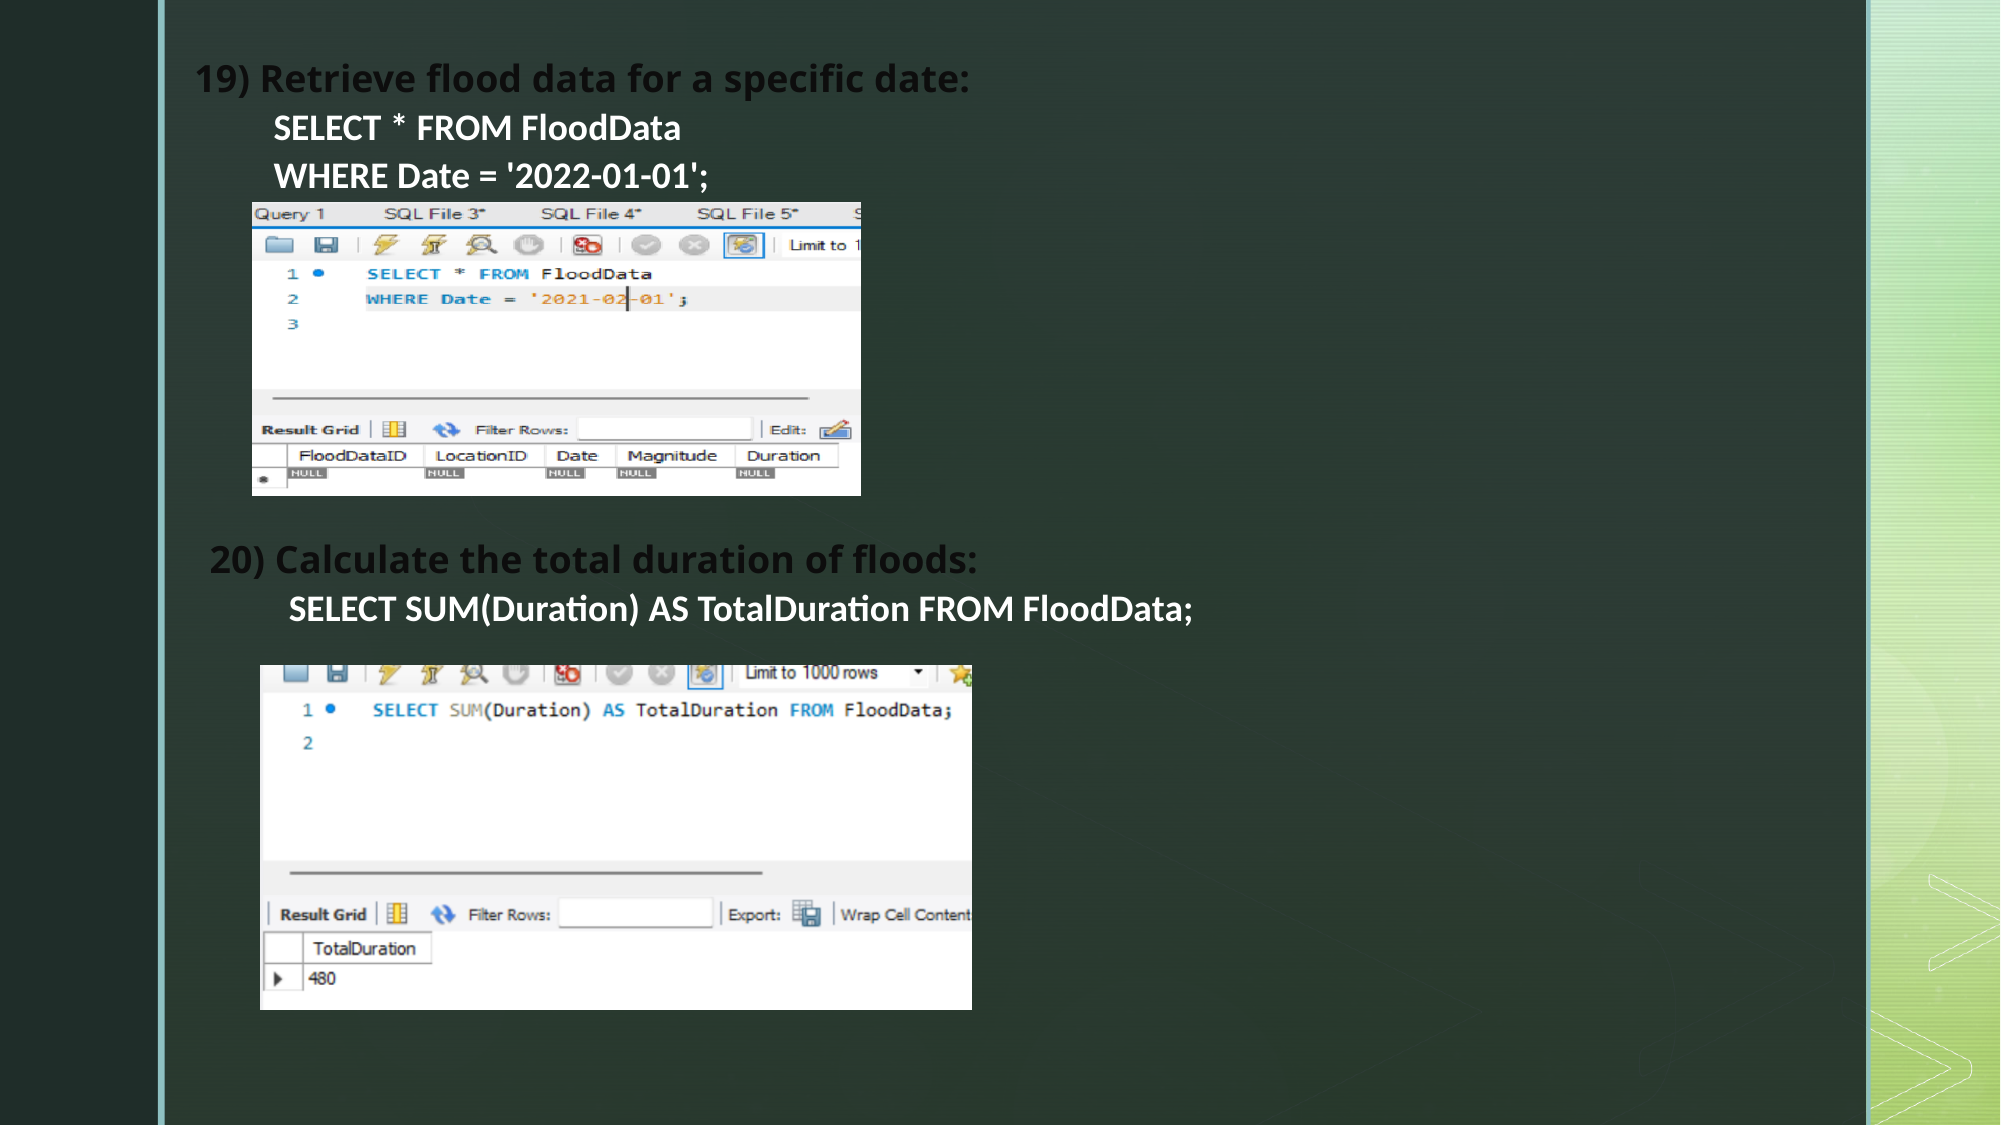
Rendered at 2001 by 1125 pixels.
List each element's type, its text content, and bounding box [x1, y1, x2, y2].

picture [1871, 0, 2001, 1125]
text_box 19) Retrieve flood data for a specific date: SELECT * FROM FloodData WHERE Date = '2022-01-01'; [179, 43, 1763, 204]
picture [260, 665, 972, 1010]
text_box 20) Calculate the total duration of floods: SELECT SUM(Duration) AS TotalDuration FROM FloodData; [194, 525, 1718, 637]
picture [252, 202, 862, 496]
